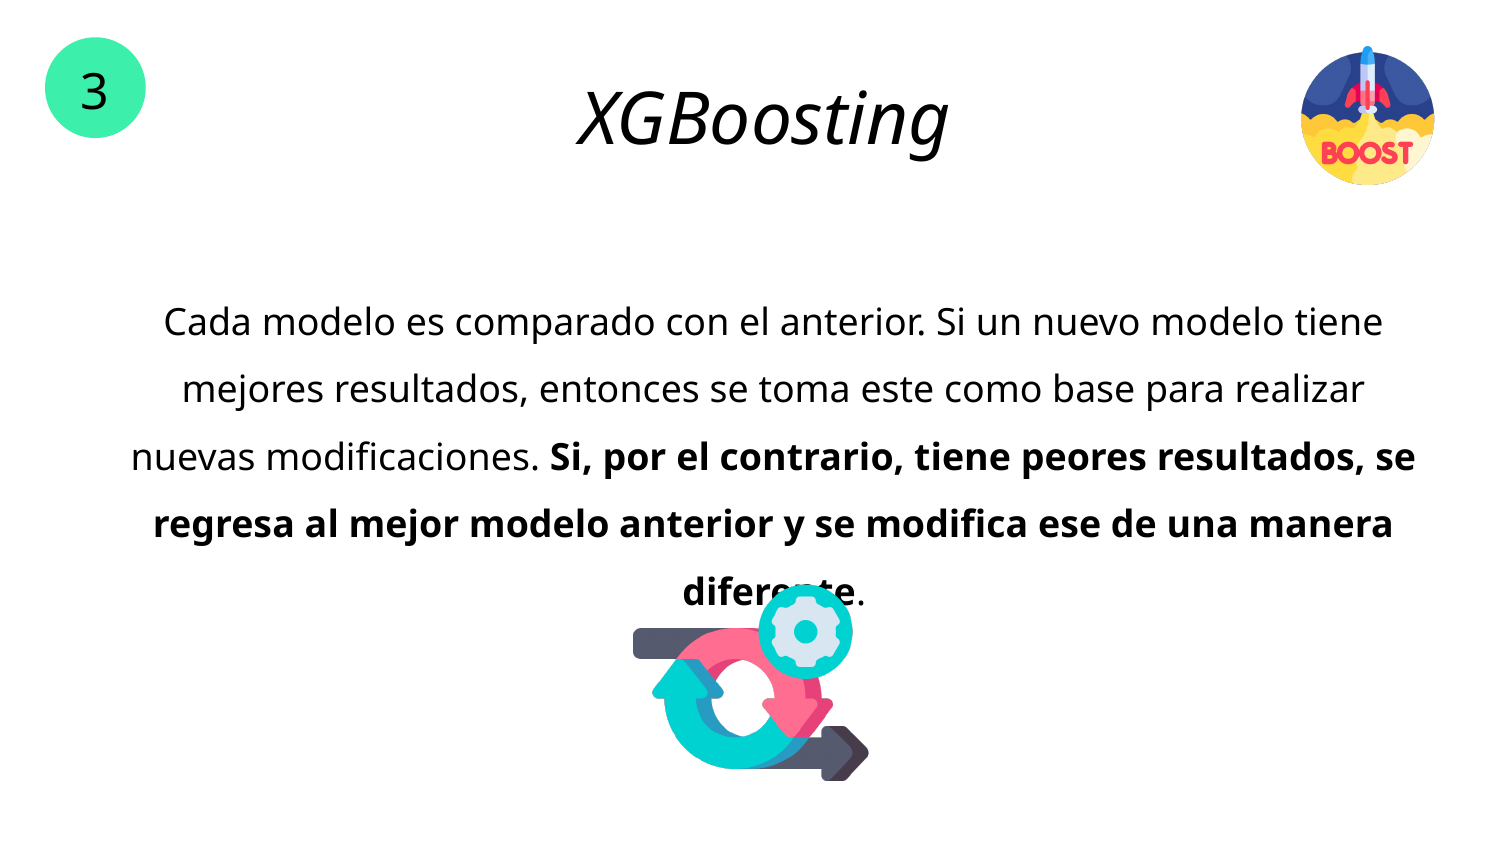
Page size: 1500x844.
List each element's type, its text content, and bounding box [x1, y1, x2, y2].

picture [1298, 45, 1437, 185]
text_box Cada modelo es comparado con el anterior. Si un nuevo modelo tiene mejores resultados, entonces se toma este como base para realizar nuevas modificaciones. Si, por el contrario, tiene peores resultados, se regresa al mejor modelo anterior y se modifica ese de una manera diferente. [109, 267, 1439, 621]
text_box XGBoosting [1441, 70, 1449, 160]
text_box [45, 37, 146, 139]
picture [628, 581, 872, 785]
text_box 3 [65, 44, 110, 96]
text_box XGBoosting [81, 70, 1293, 160]
